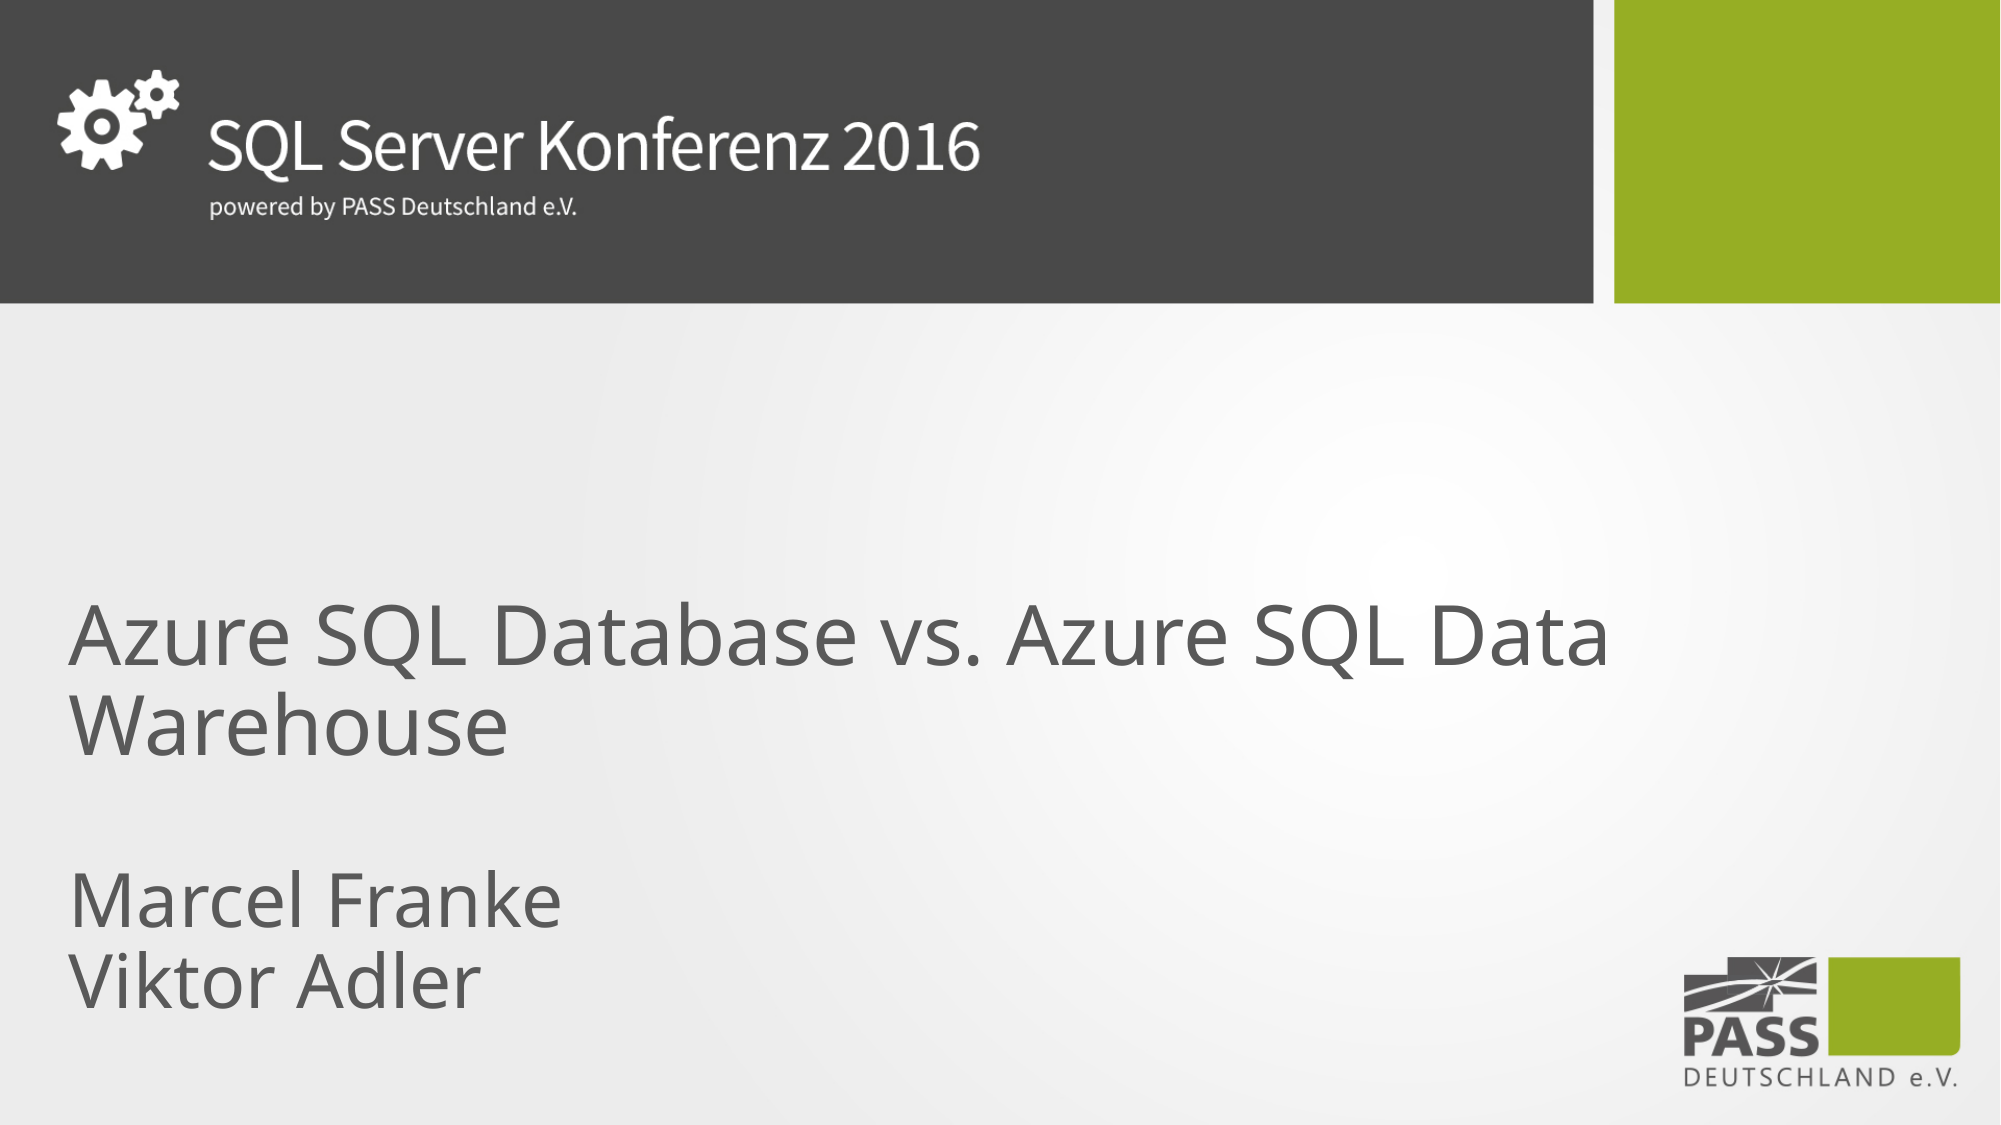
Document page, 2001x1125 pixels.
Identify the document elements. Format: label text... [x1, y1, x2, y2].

picture [0, 0, 2001, 1125]
title Azure SQL Database vs. Azure SQL Data Warehouse Marcel Franke Viktor Adler [54, 585, 1964, 926]
